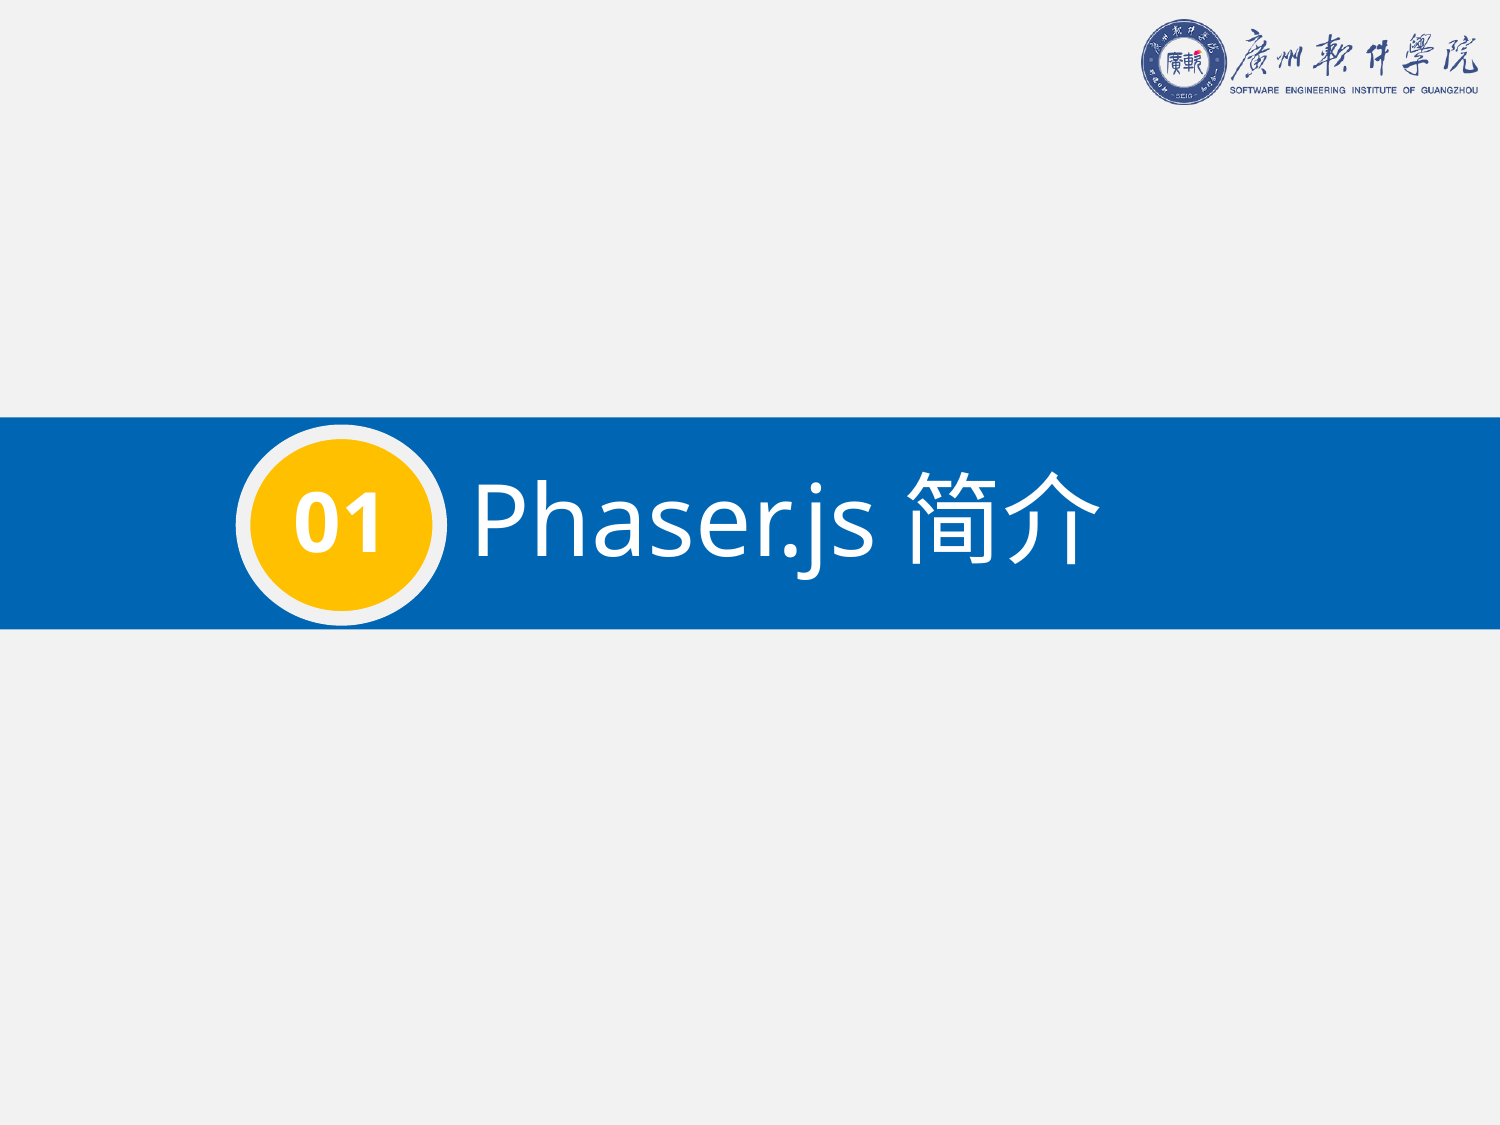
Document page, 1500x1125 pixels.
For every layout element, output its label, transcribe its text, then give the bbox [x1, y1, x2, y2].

text_box [0, 416, 1500, 630]
picture [1141, 19, 1478, 105]
text_box Phaser.js简介 [454, 449, 1395, 584]
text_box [242, 431, 440, 690]
